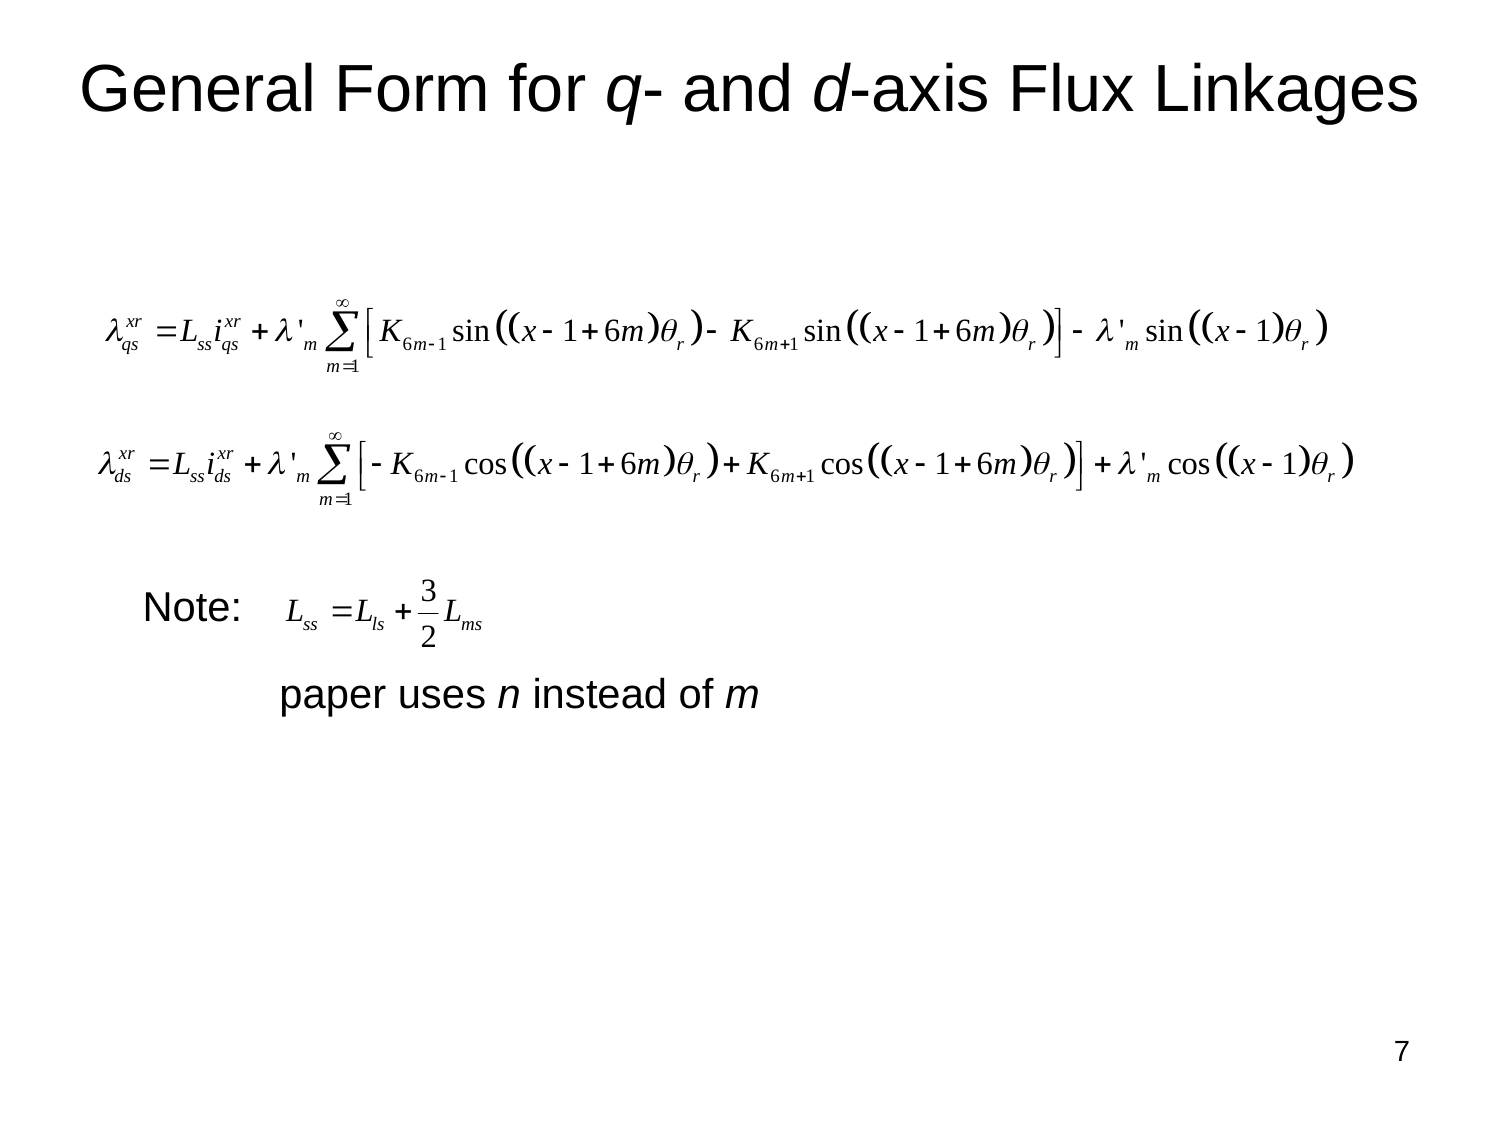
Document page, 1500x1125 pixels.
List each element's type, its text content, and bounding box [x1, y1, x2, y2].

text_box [279, 569, 489, 655]
text_box Note: [127, 572, 258, 637]
text_box paper uses n instead of m [264, 659, 775, 725]
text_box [99, 287, 1332, 380]
title General Form for q- and d-axis Flux Linkages [37, 32, 1463, 138]
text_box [92, 420, 1358, 513]
slide_number 7 [1074, 1024, 1426, 1103]
